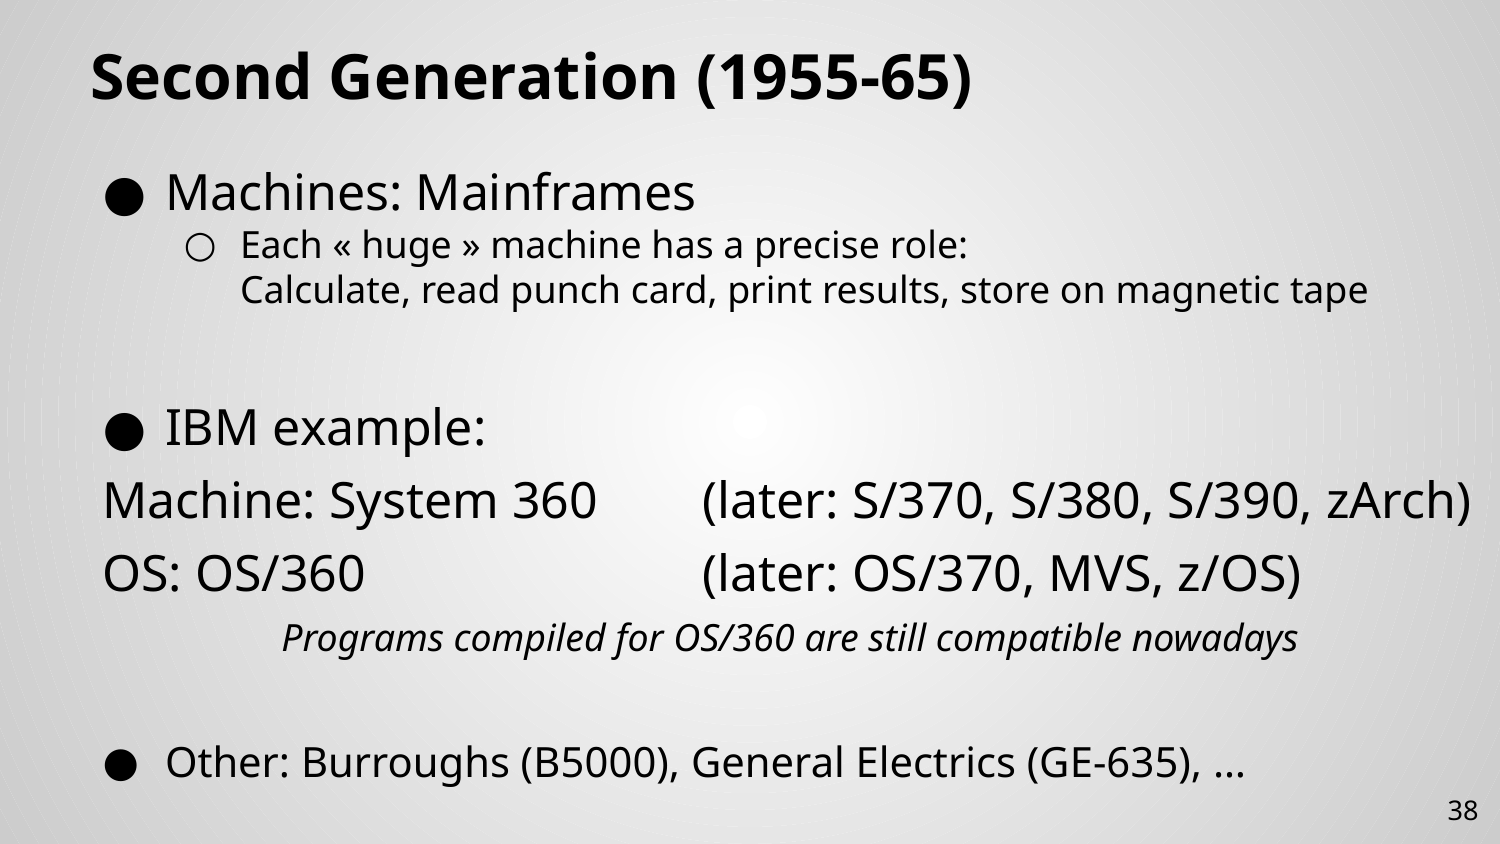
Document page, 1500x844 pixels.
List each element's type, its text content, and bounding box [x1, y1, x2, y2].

list Machines: Mainframes Each « huge » machine has a precise role: Calculate, read punch card, print results, store on magnetic tape IBM example: Machine: System 360 (later: S/370, S/380, S/390, zArch) OS: OS/360 (later: OS/370, MVS, z/OS) Programs compiled for OS/360 are still compatible nowadays Other: Burroughs (B5000), General Electrics (GE-635), … [75, 145, 1494, 808]
title Second Generation (1955-65) [75, 33, 1425, 128]
slide_number 38 [1403, 779, 1494, 844]
